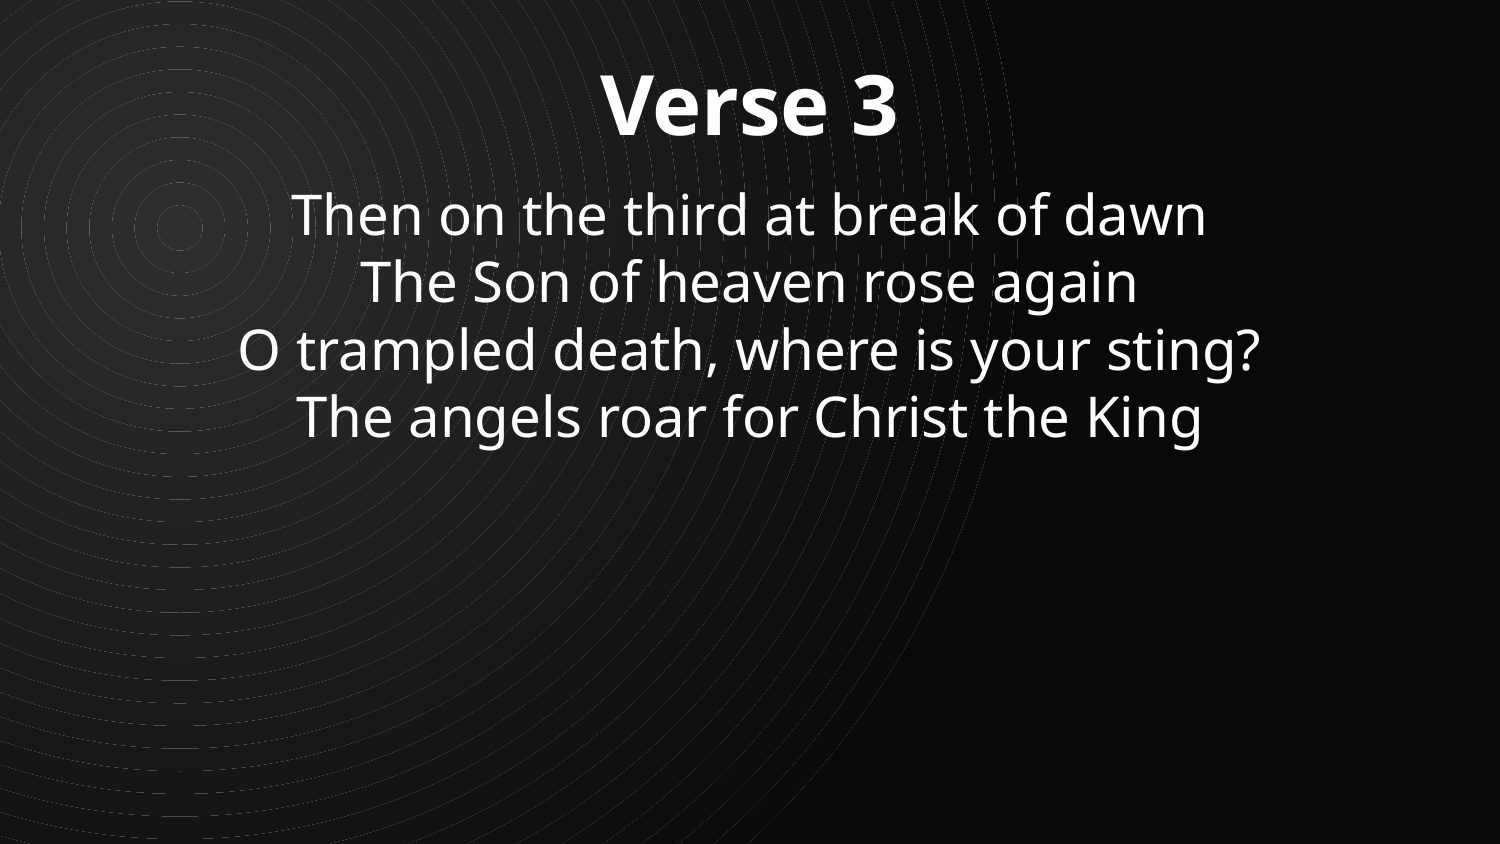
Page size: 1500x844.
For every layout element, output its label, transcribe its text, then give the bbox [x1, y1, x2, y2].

text_box Then on the third at break of dawn The Son of heaven rose again O trampled death, where is your sting? The angels roar for Christ the King [74, 171, 1425, 524]
text_box Verse 3 [74, 45, 1425, 160]
